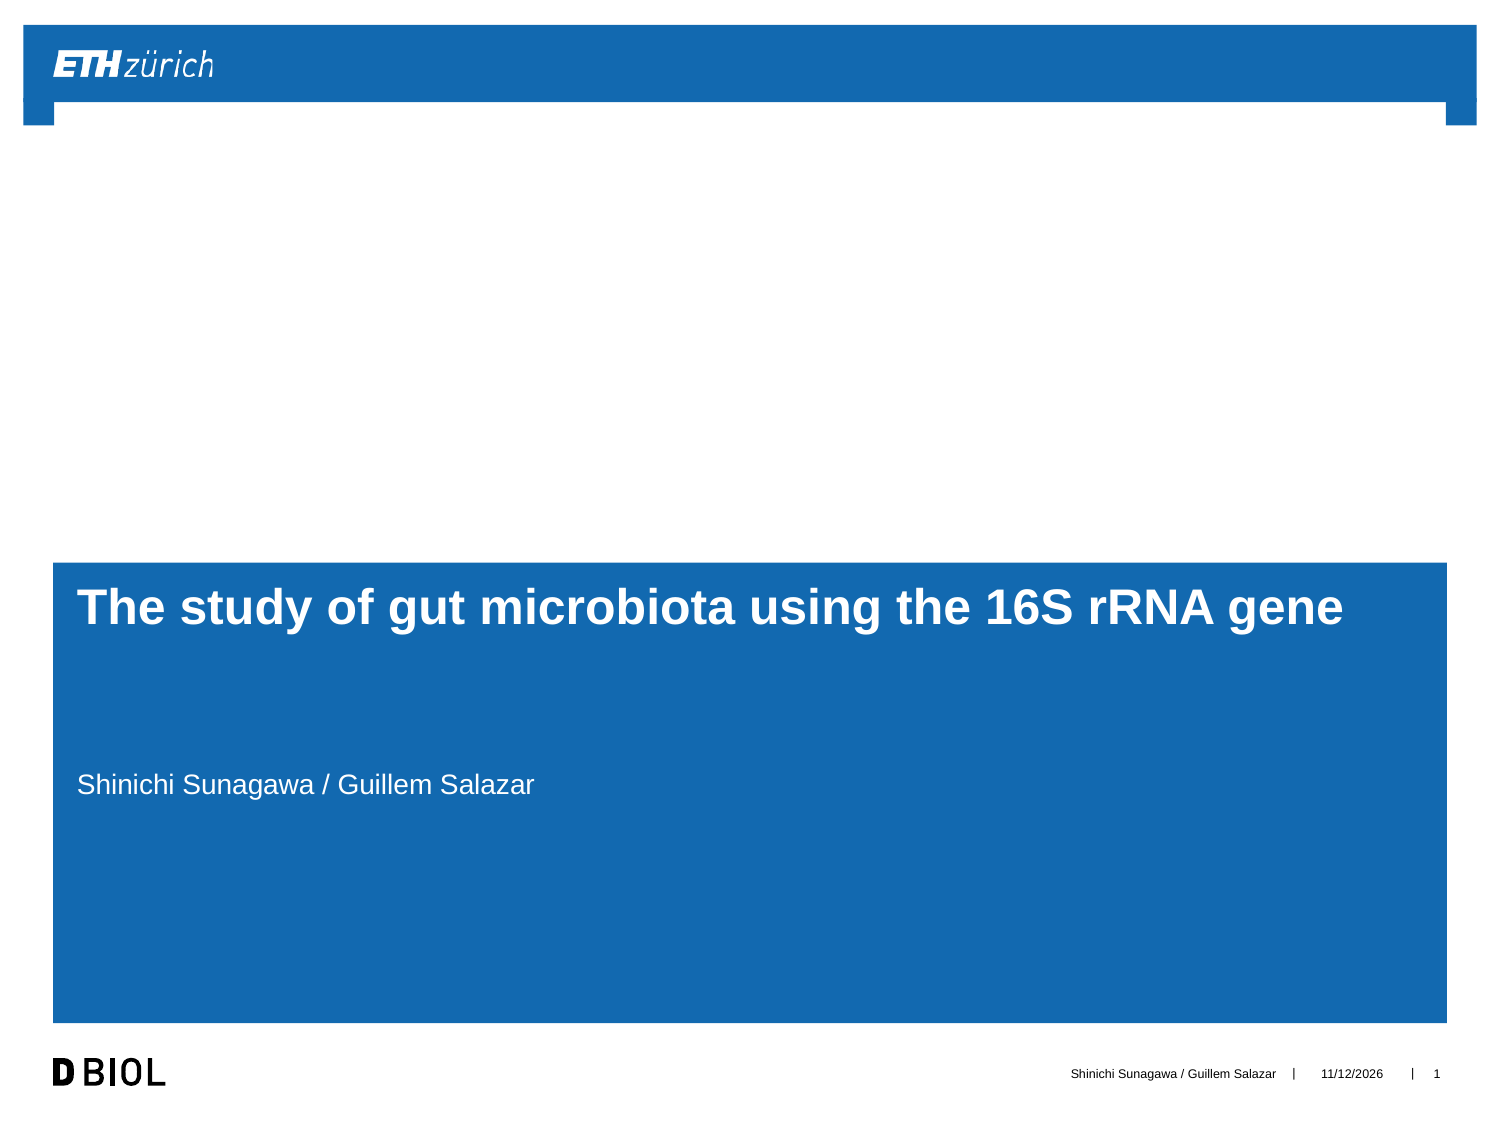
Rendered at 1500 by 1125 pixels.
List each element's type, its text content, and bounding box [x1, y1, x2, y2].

title The study of gut microbiota using the 16S rRNA gene [53, 562, 1447, 752]
subtitle Shinichi Sunagawa / Guillem Salazar [53, 752, 1447, 1024]
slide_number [1302, 1034, 1403, 1112]
slide_number 0 [1415, 1034, 1459, 1112]
footer Shinichi Sunagawa / Guillem Salazar [750, 1034, 1277, 1112]
